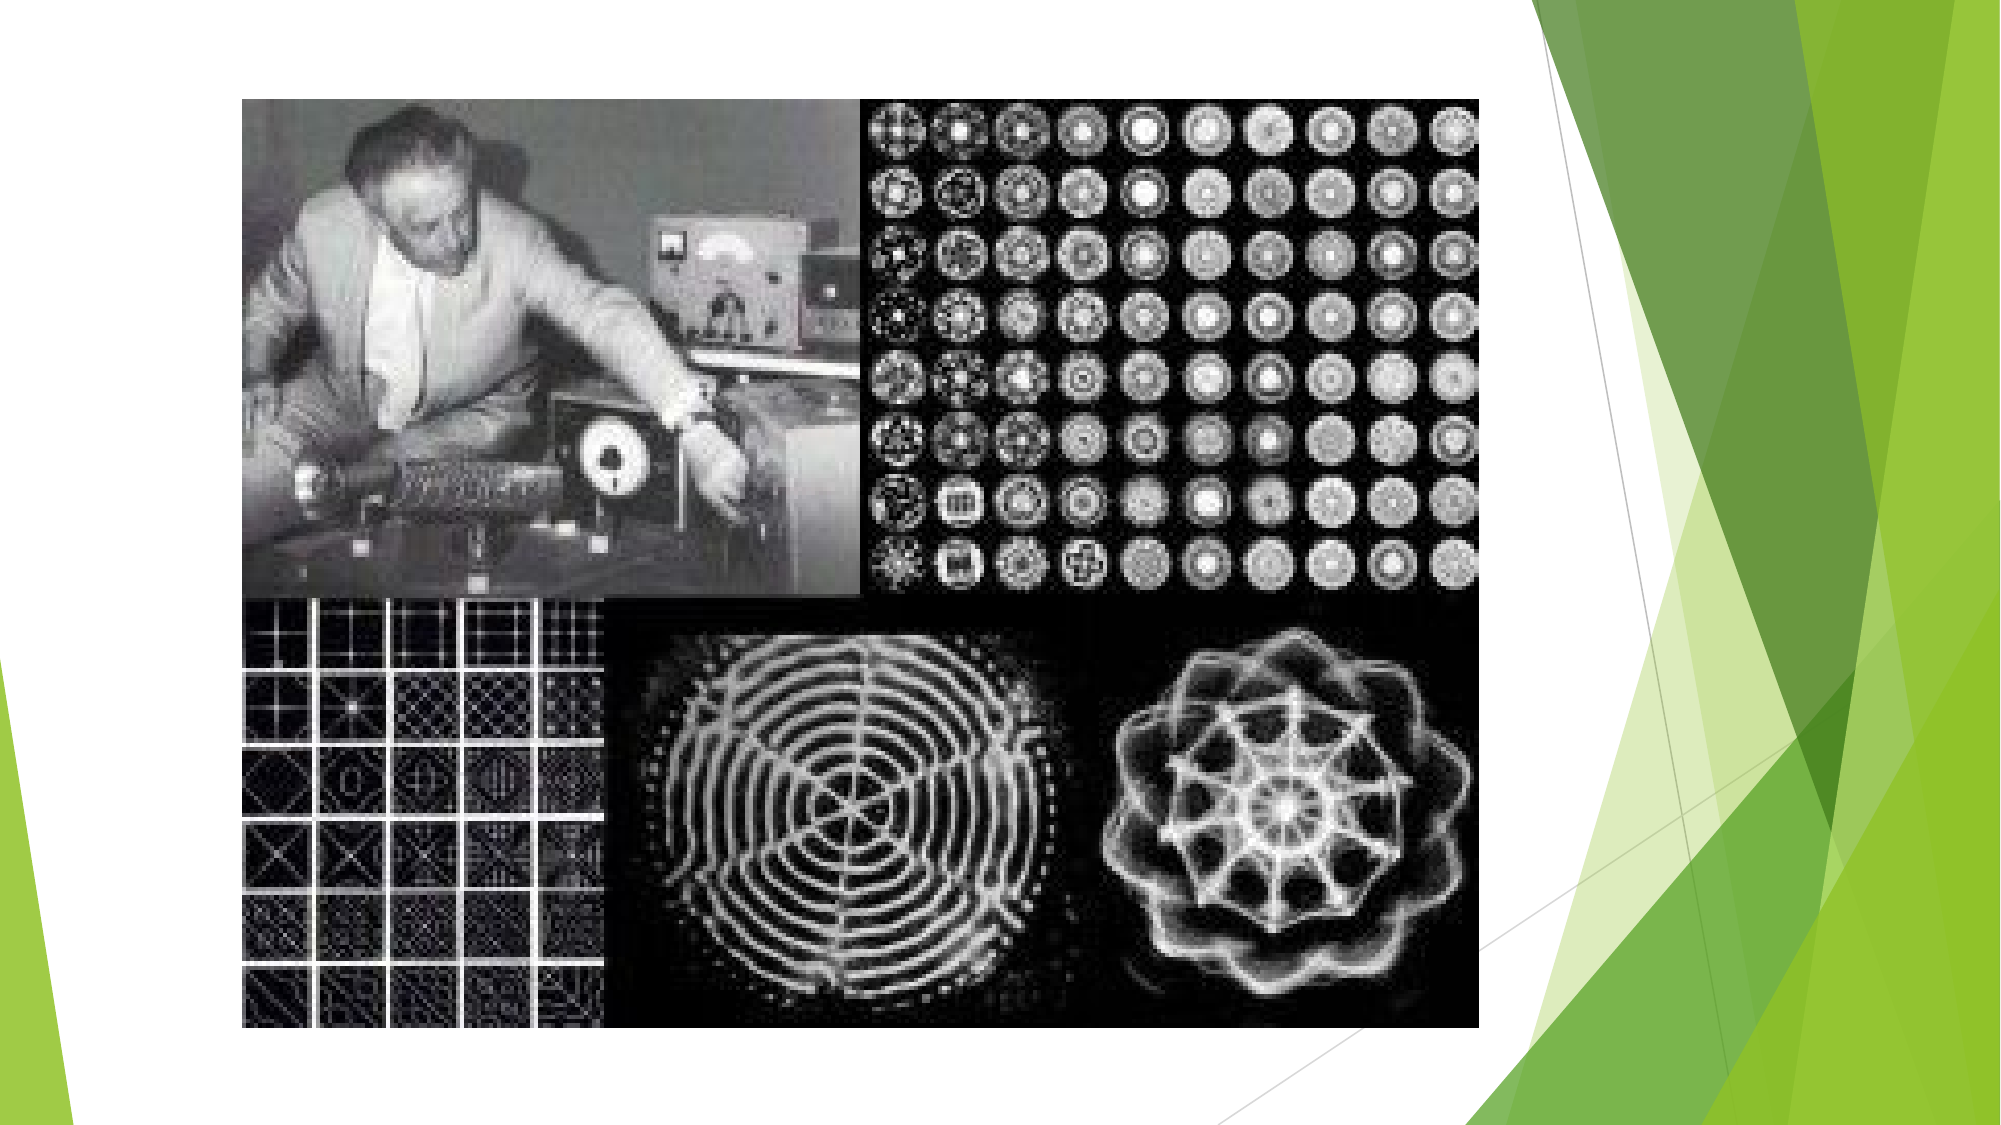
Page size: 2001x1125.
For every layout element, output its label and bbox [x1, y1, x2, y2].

picture [242, 99, 1480, 1028]
